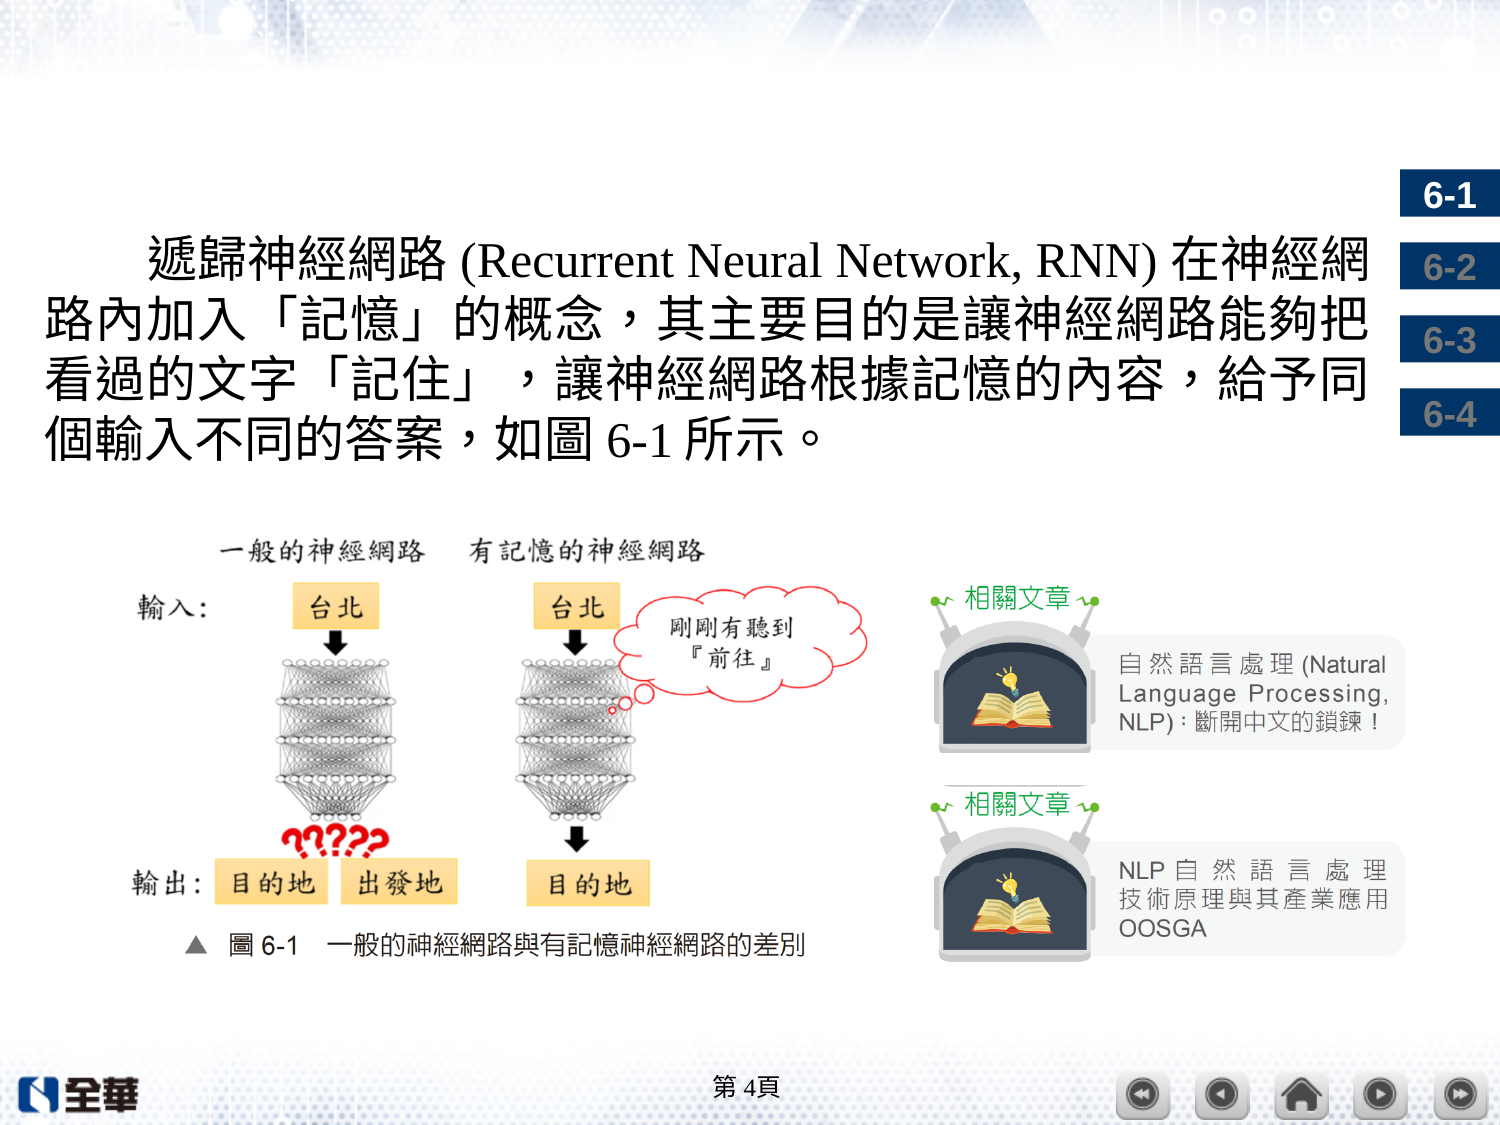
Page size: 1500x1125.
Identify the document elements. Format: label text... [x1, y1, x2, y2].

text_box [923, 573, 1434, 754]
list 遞歸神經網路(Recurrent Neural Network, RNN)在神經網路內加入「記憶」的概念，其主要目的是讓神經網路能夠把看過的文字「記住」，讓神經網路根據記憶的內容，給予同個輸入不同的答案，如圖6-1所示。 [29, 219, 1386, 1048]
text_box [923, 785, 1434, 984]
picture [0, 0, 1500, 1125]
